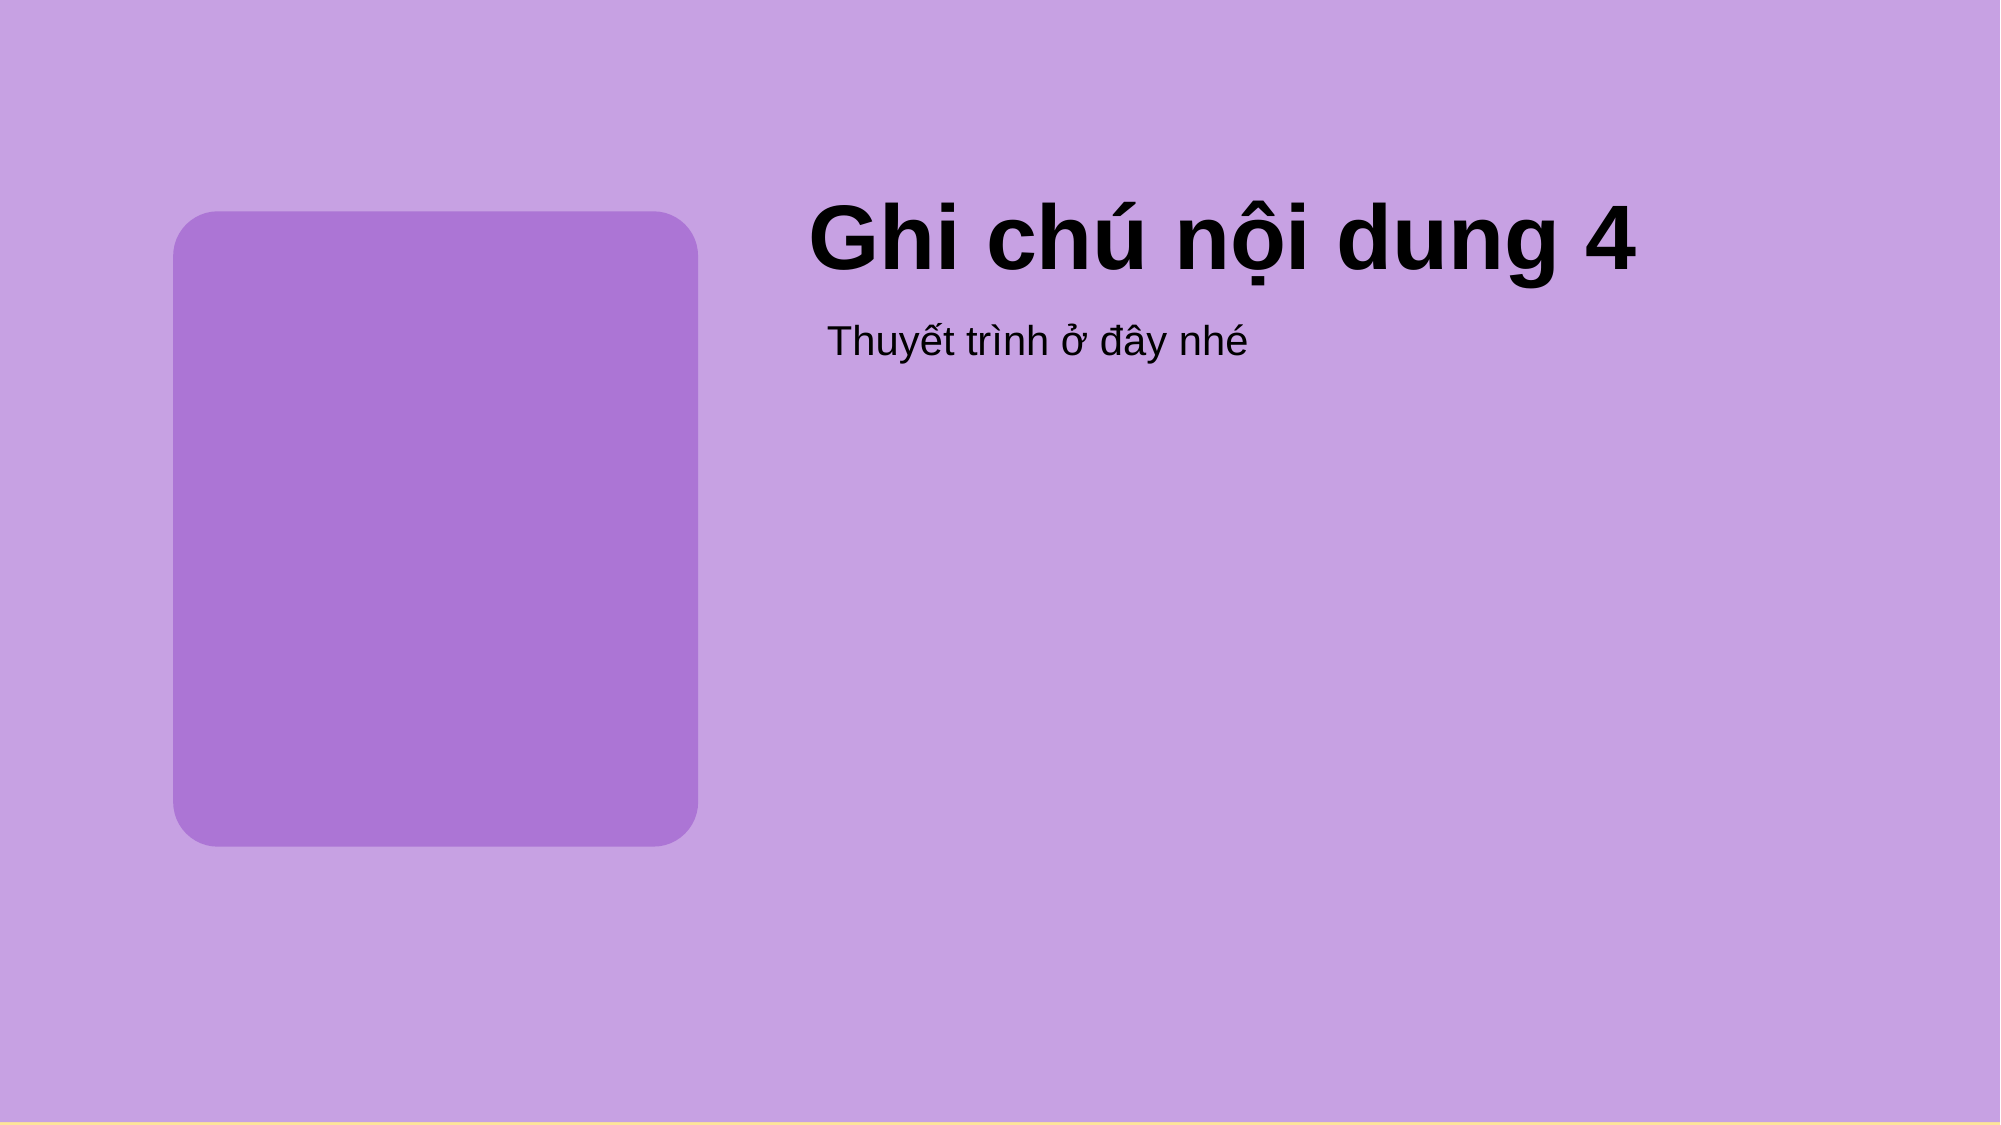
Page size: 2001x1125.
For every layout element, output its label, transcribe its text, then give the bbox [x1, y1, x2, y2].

text_box [0, 0, 2000, 1123]
text_box [173, 211, 699, 847]
text_box Ghi chú nội dung 4 [752, 170, 1694, 296]
text_box Thuyết trình ở đây nhé [811, 306, 1671, 372]
